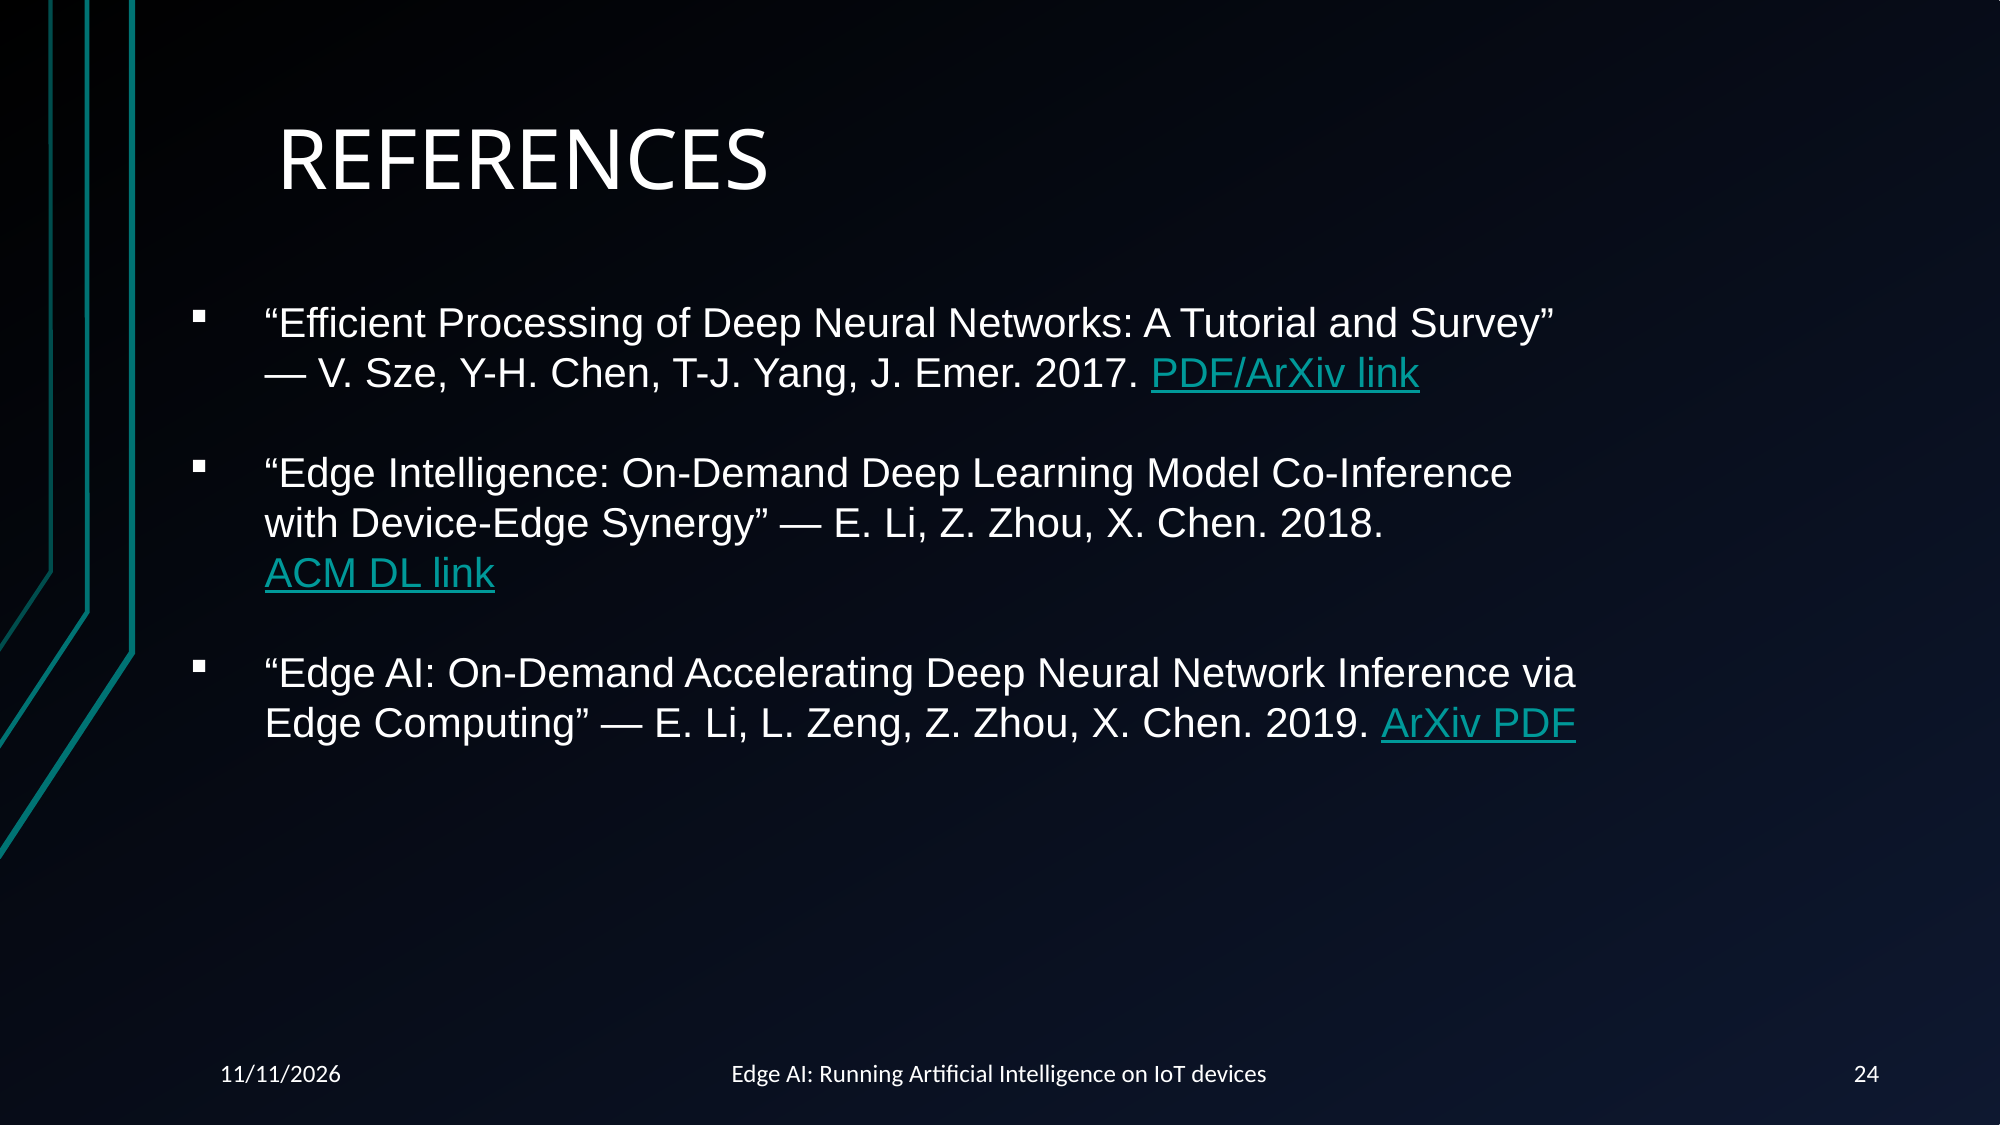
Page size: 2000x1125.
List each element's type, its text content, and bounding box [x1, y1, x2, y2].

footer Edge AI: Running Artificial Intelligence on IoT devices [566, 1042, 1433, 1103]
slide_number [199, 1042, 566, 1103]
slide_number 24 [1732, 1042, 1900, 1103]
text_box “Efficient Processing of Deep Neural Networks: A Tutorial and Survey” — V. Sze, Y-H. Chen, T-J. Yang, J. Emer. 2017. PDF/ArXiv link “Edge Intelligence: On-Demand Deep Learning Model Co-Inference with Device-Edge Synergy” — E. Li, Z. Zhou, X. Chen. 2018. ACM DL link “Edge AI: On-Demand Accelerating Deep Neural Network Inference via Edge Computing” — E. Li, L. Zeng, Z. Zhou, X. Chen. 2019. ArXiv PDF [174, 288, 1605, 754]
text_box REFERENCES [262, 99, 1238, 288]
